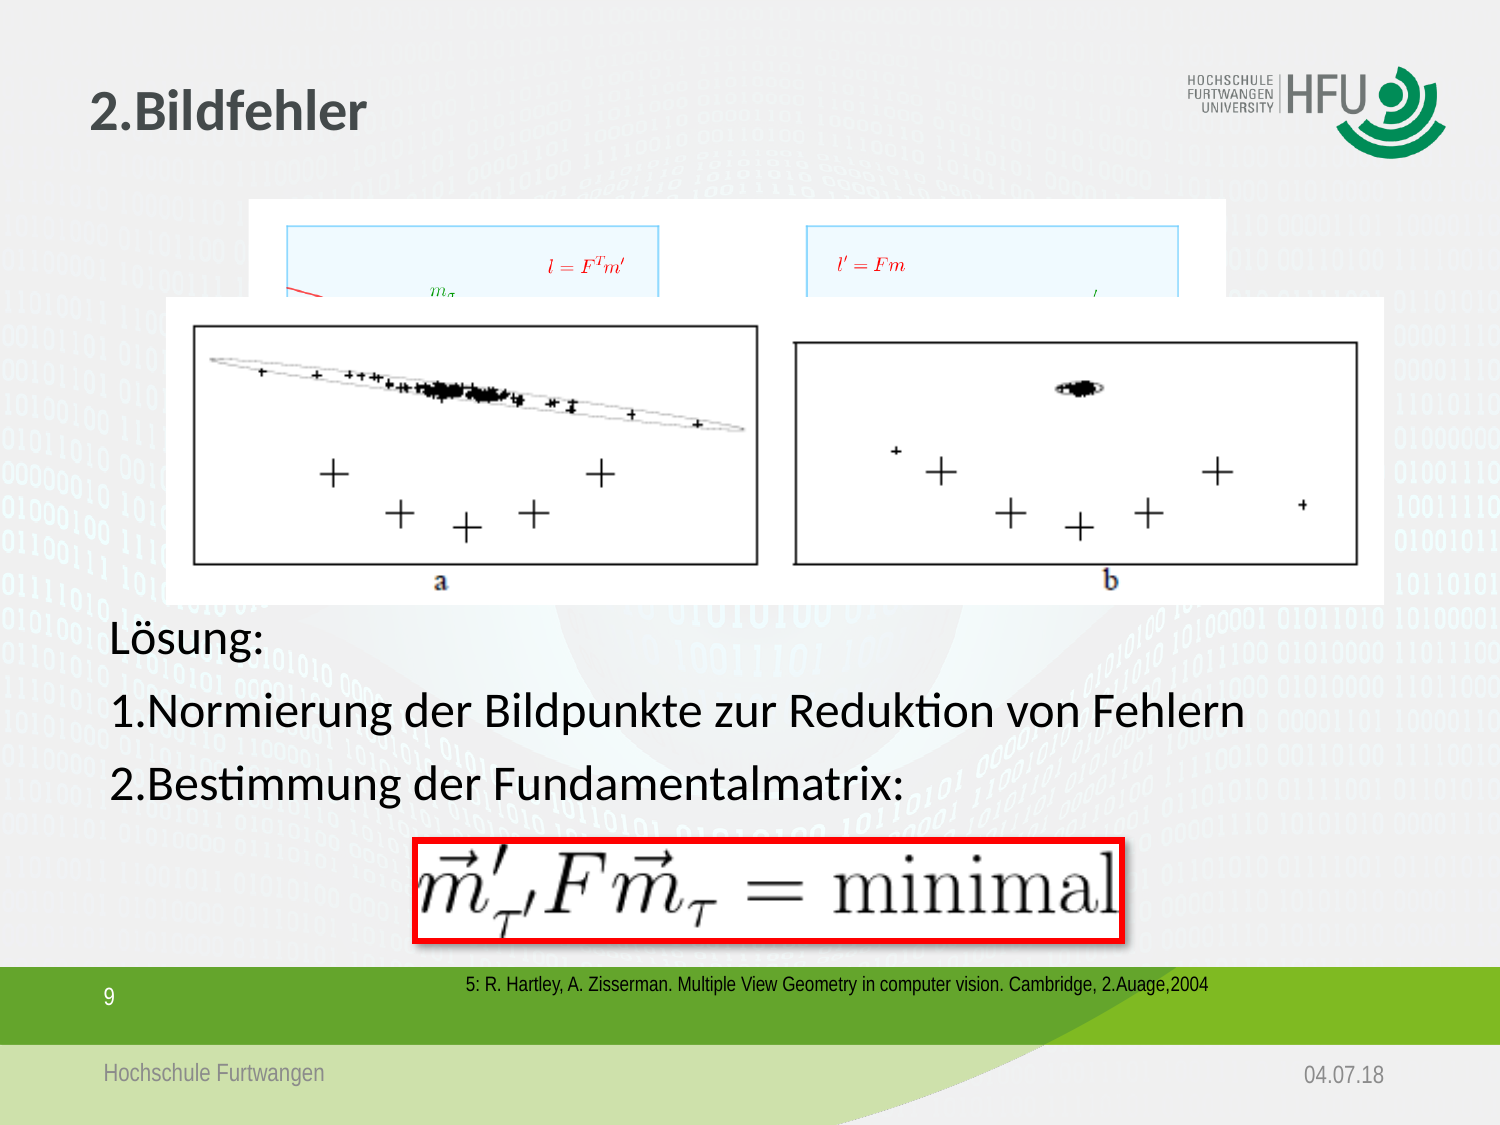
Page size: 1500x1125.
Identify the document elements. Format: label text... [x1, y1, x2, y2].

picture [418, 843, 1120, 939]
text_box [950, 689, 1117, 836]
picture [0, 967, 1500, 1125]
picture [1166, 53, 1454, 164]
slide_number 9 [88, 967, 160, 1028]
text_box Lösung: Normierung der Bildpunkte zur Reduktion von Fehlern Bestimmung der Fundamentalmatrix: [94, 608, 1273, 851]
text_box 5: R. Hartley, A. Zisserman. Multiple View Geometry in computer vision. Cambridge, 2.Auage,2004 [451, 967, 1500, 1003]
footer Hochschule Furtwangen [88, 1044, 420, 1105]
text_box 2.Bildfehler [89, 63, 1365, 151]
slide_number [1257, 1046, 1400, 1107]
picture [165, 199, 1385, 605]
